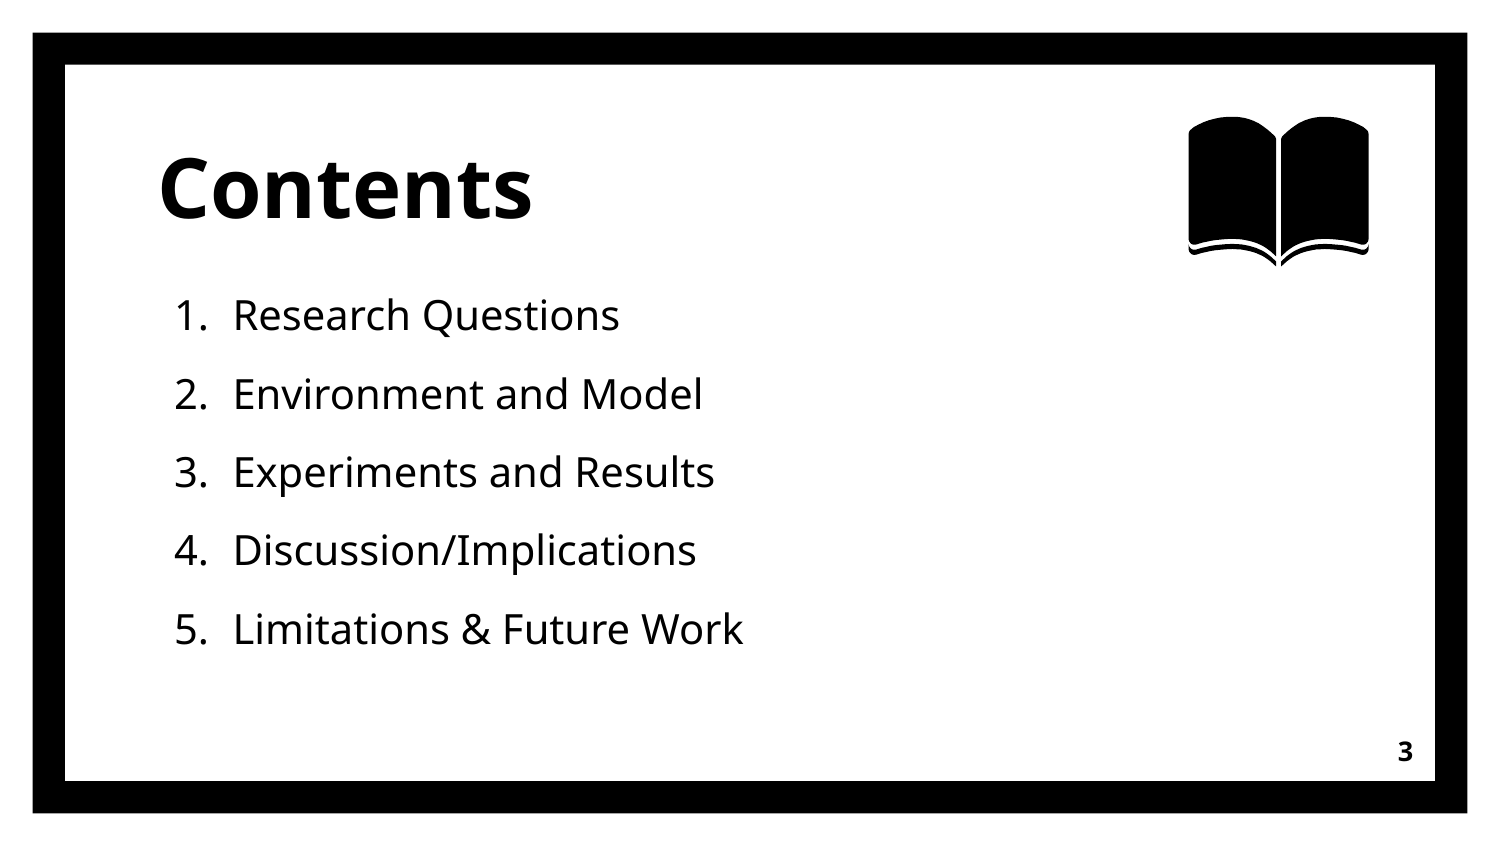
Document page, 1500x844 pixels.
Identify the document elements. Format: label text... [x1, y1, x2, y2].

list Research Questions Environment and Model Experiments and Results Discussion/Implications Limitations & Future Work [142, 266, 1204, 686]
title Contents [142, 141, 978, 251]
slide_number ‹#› [1338, 720, 1429, 786]
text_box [1188, 116, 1369, 267]
